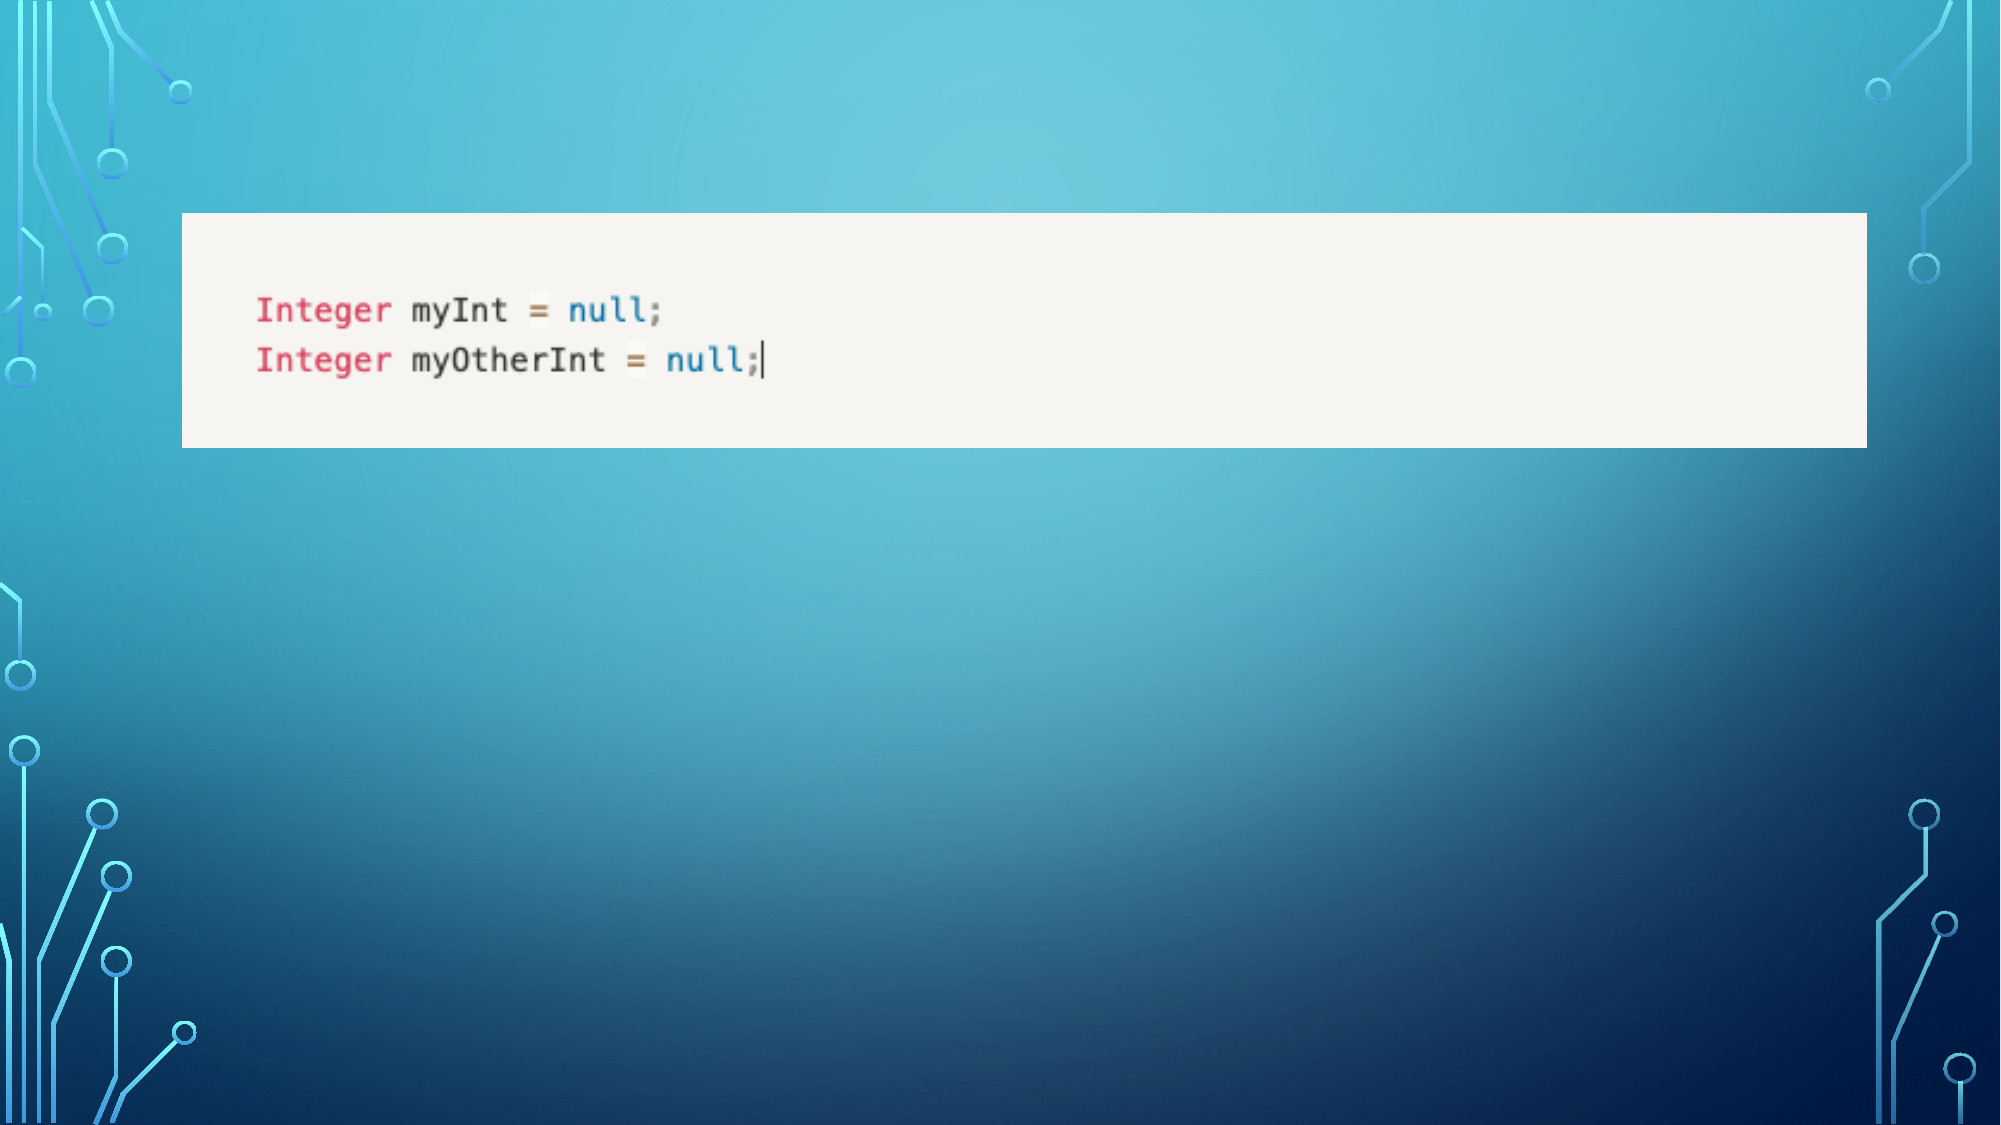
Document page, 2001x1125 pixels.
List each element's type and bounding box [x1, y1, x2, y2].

picture [181, 213, 1868, 448]
